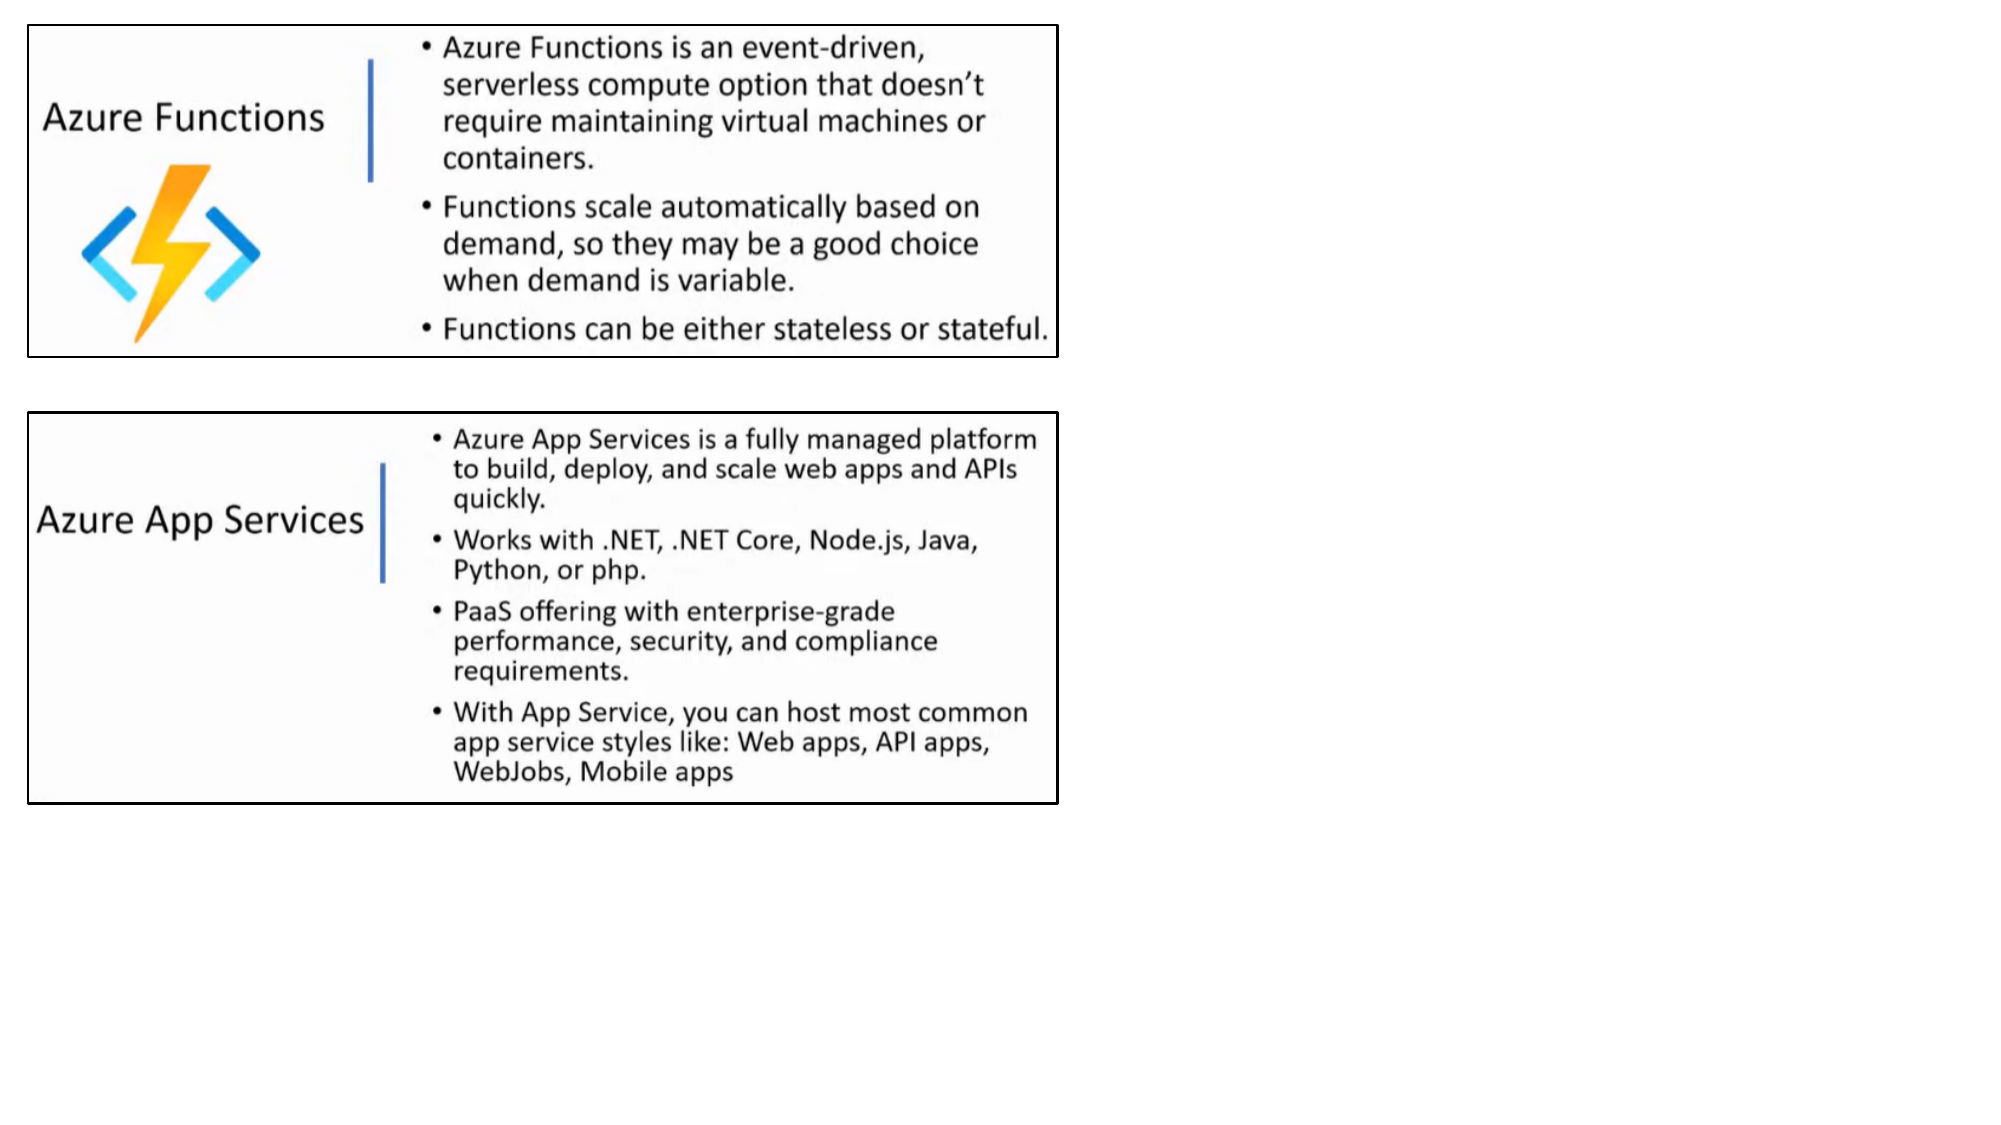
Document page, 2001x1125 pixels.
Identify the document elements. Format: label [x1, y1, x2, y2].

picture [29, 413, 1057, 803]
picture [29, 26, 1057, 356]
